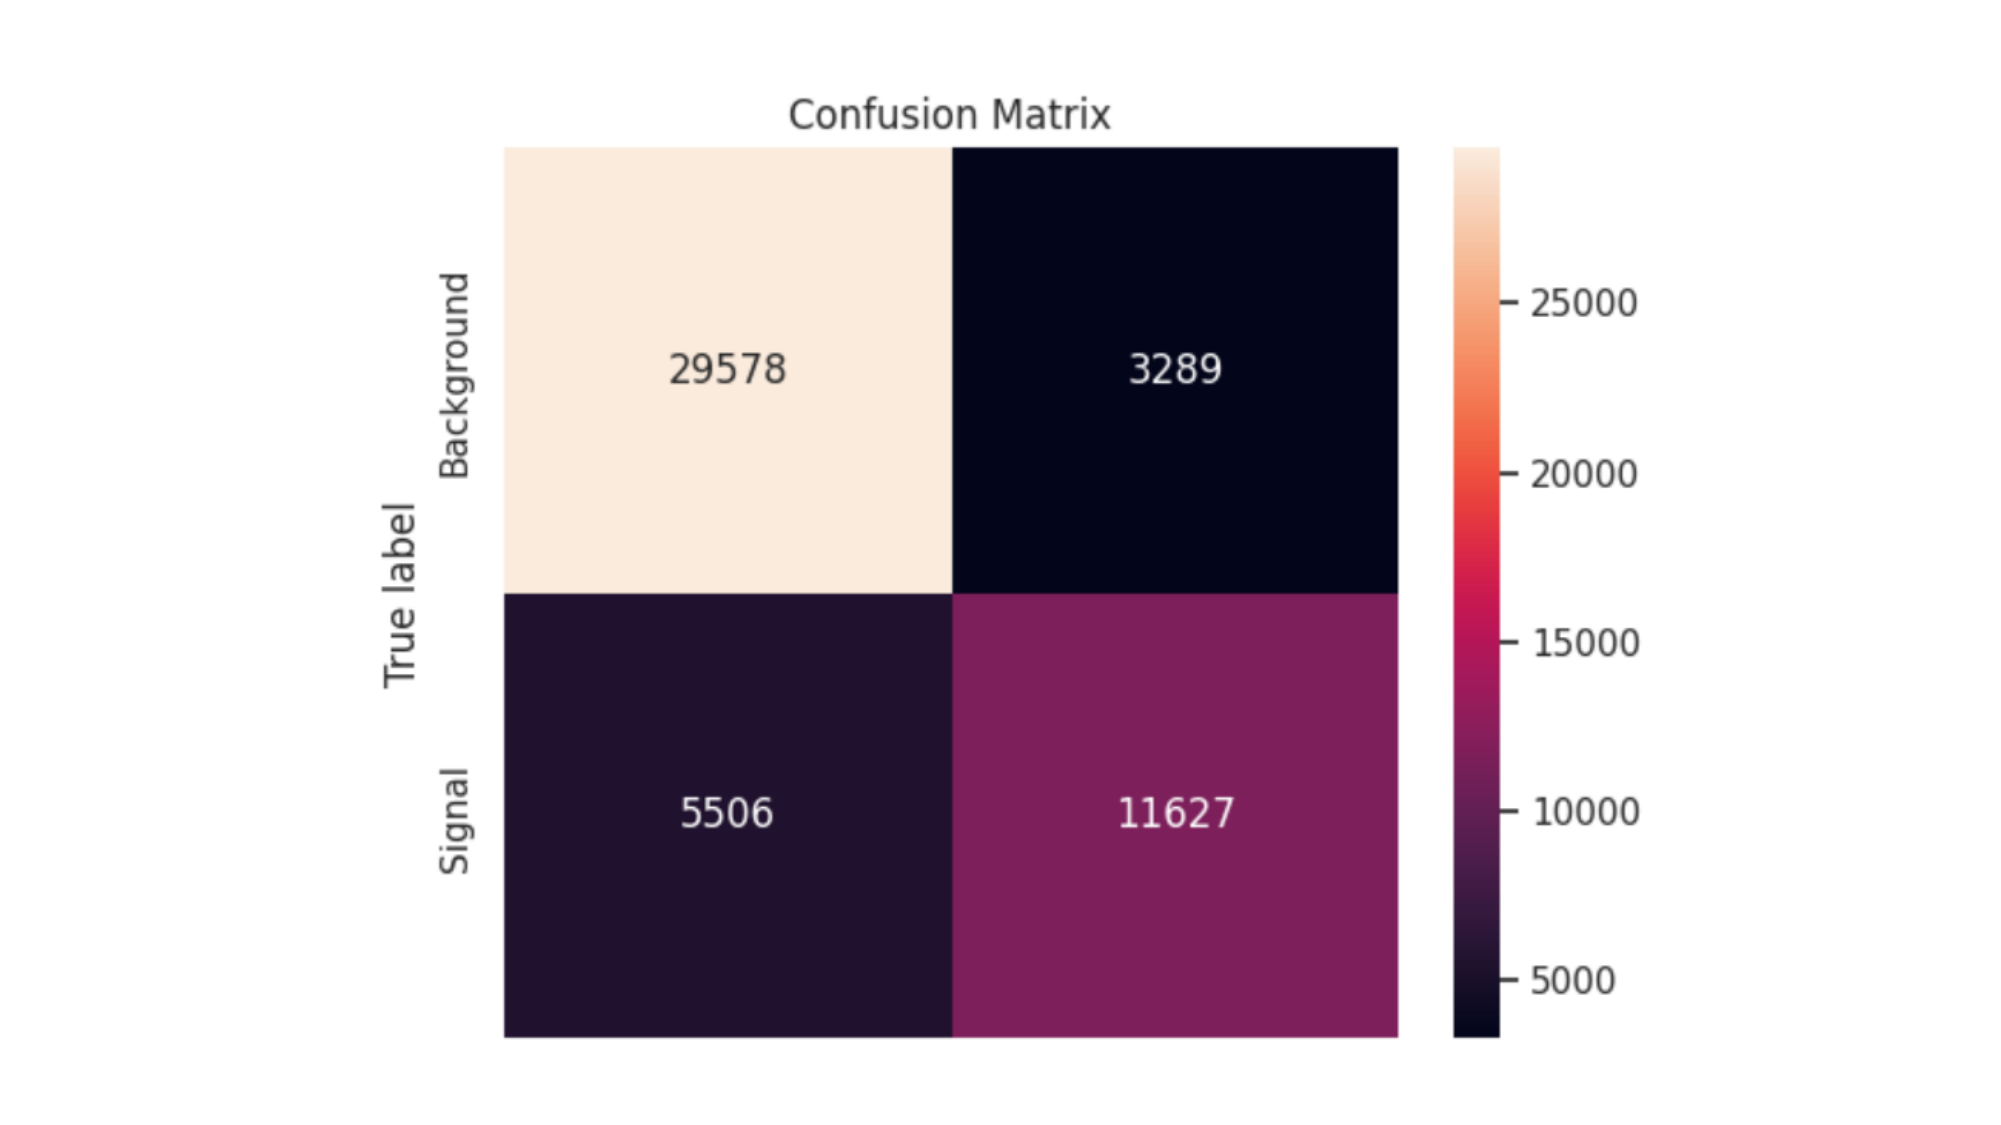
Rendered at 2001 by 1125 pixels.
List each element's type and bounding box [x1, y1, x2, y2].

picture [305, 89, 1717, 1041]
